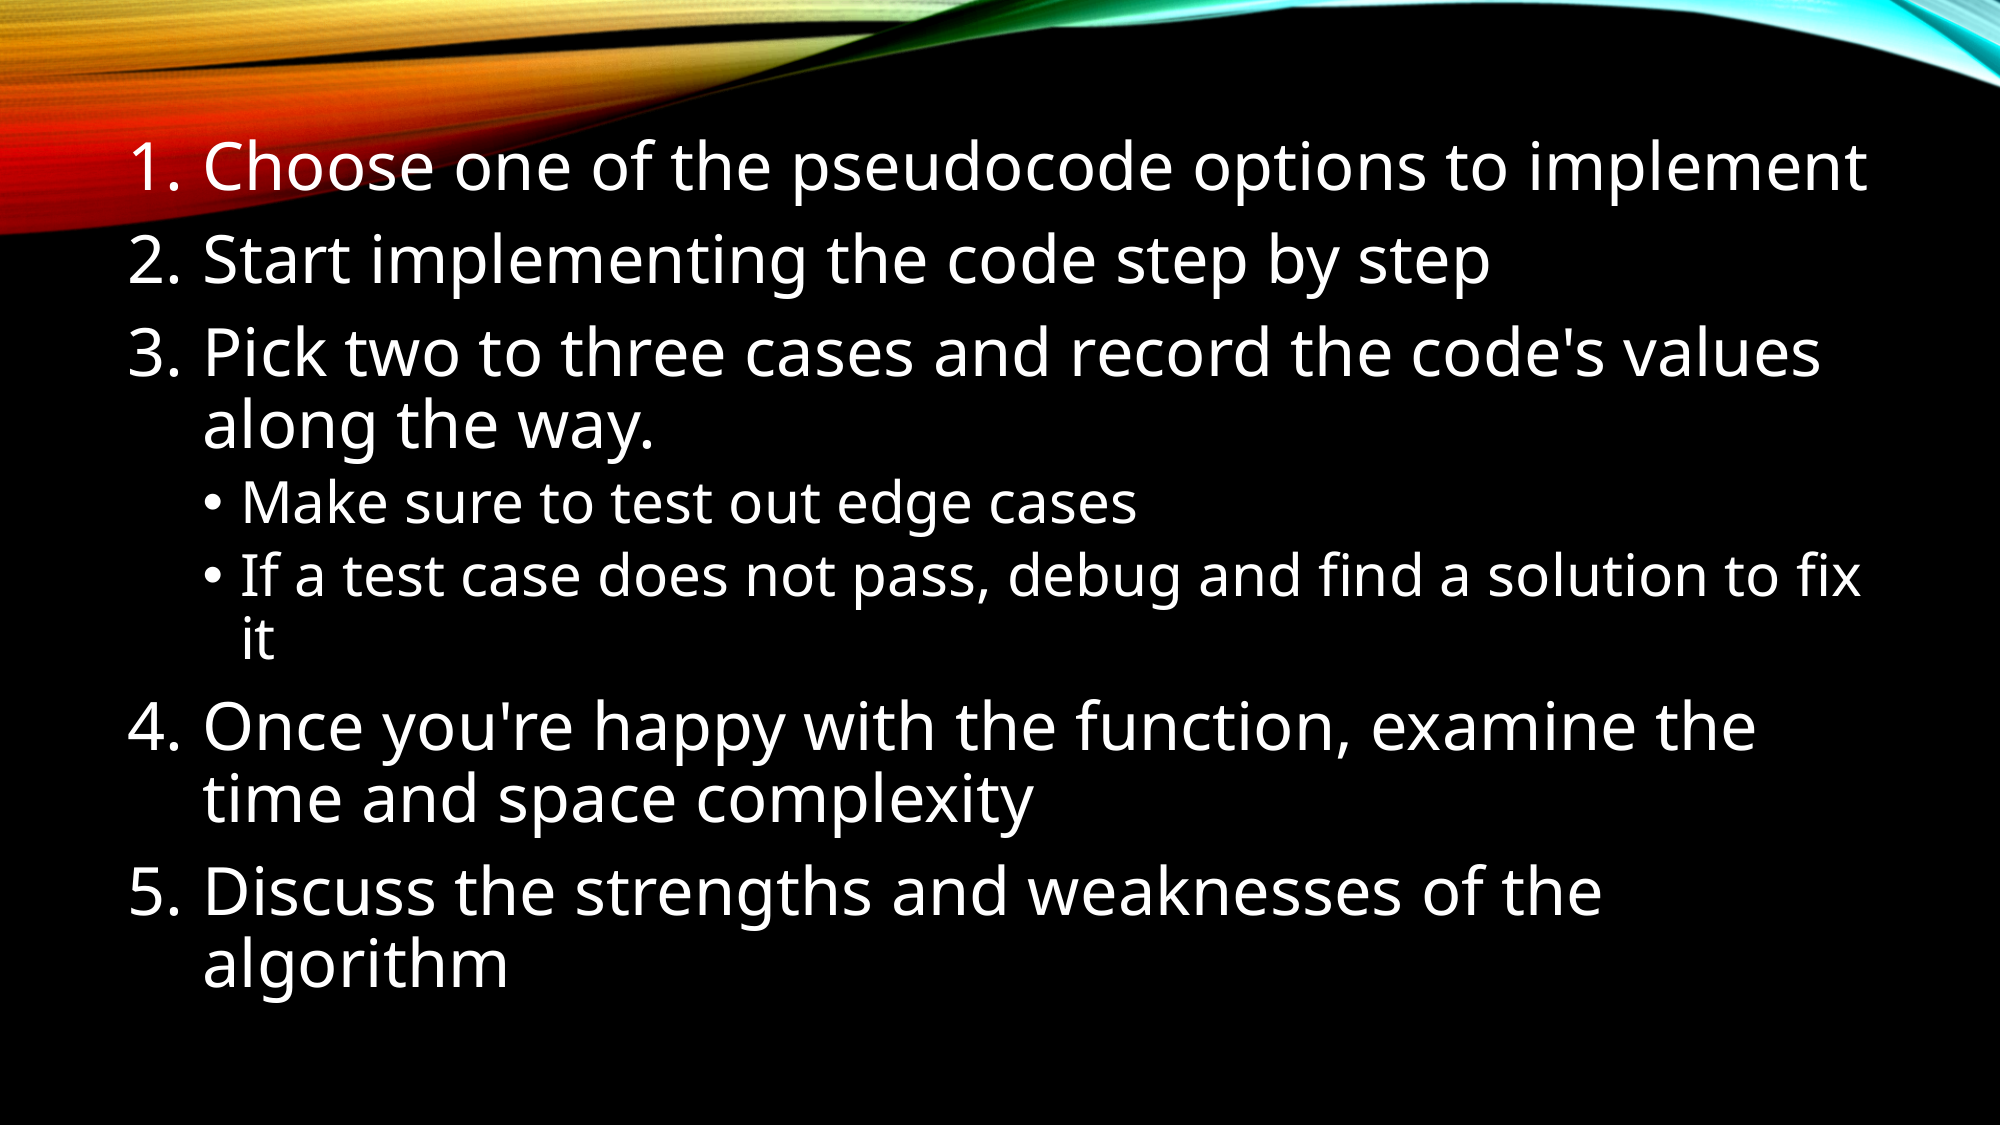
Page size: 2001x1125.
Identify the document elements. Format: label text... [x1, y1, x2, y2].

picture [0, 0, 2000, 237]
list Choose one of the pseudocode options to implement Start implementing the code step by step Pick two to three cases and record the code's values along the way. Make sure to test out edge cases If a test case does not pass, debug and find a solution to fix it Once you're happy with the function, examine the time and space complexity Discuss the strengths and weaknesses of the algorithm [112, 125, 1888, 1021]
